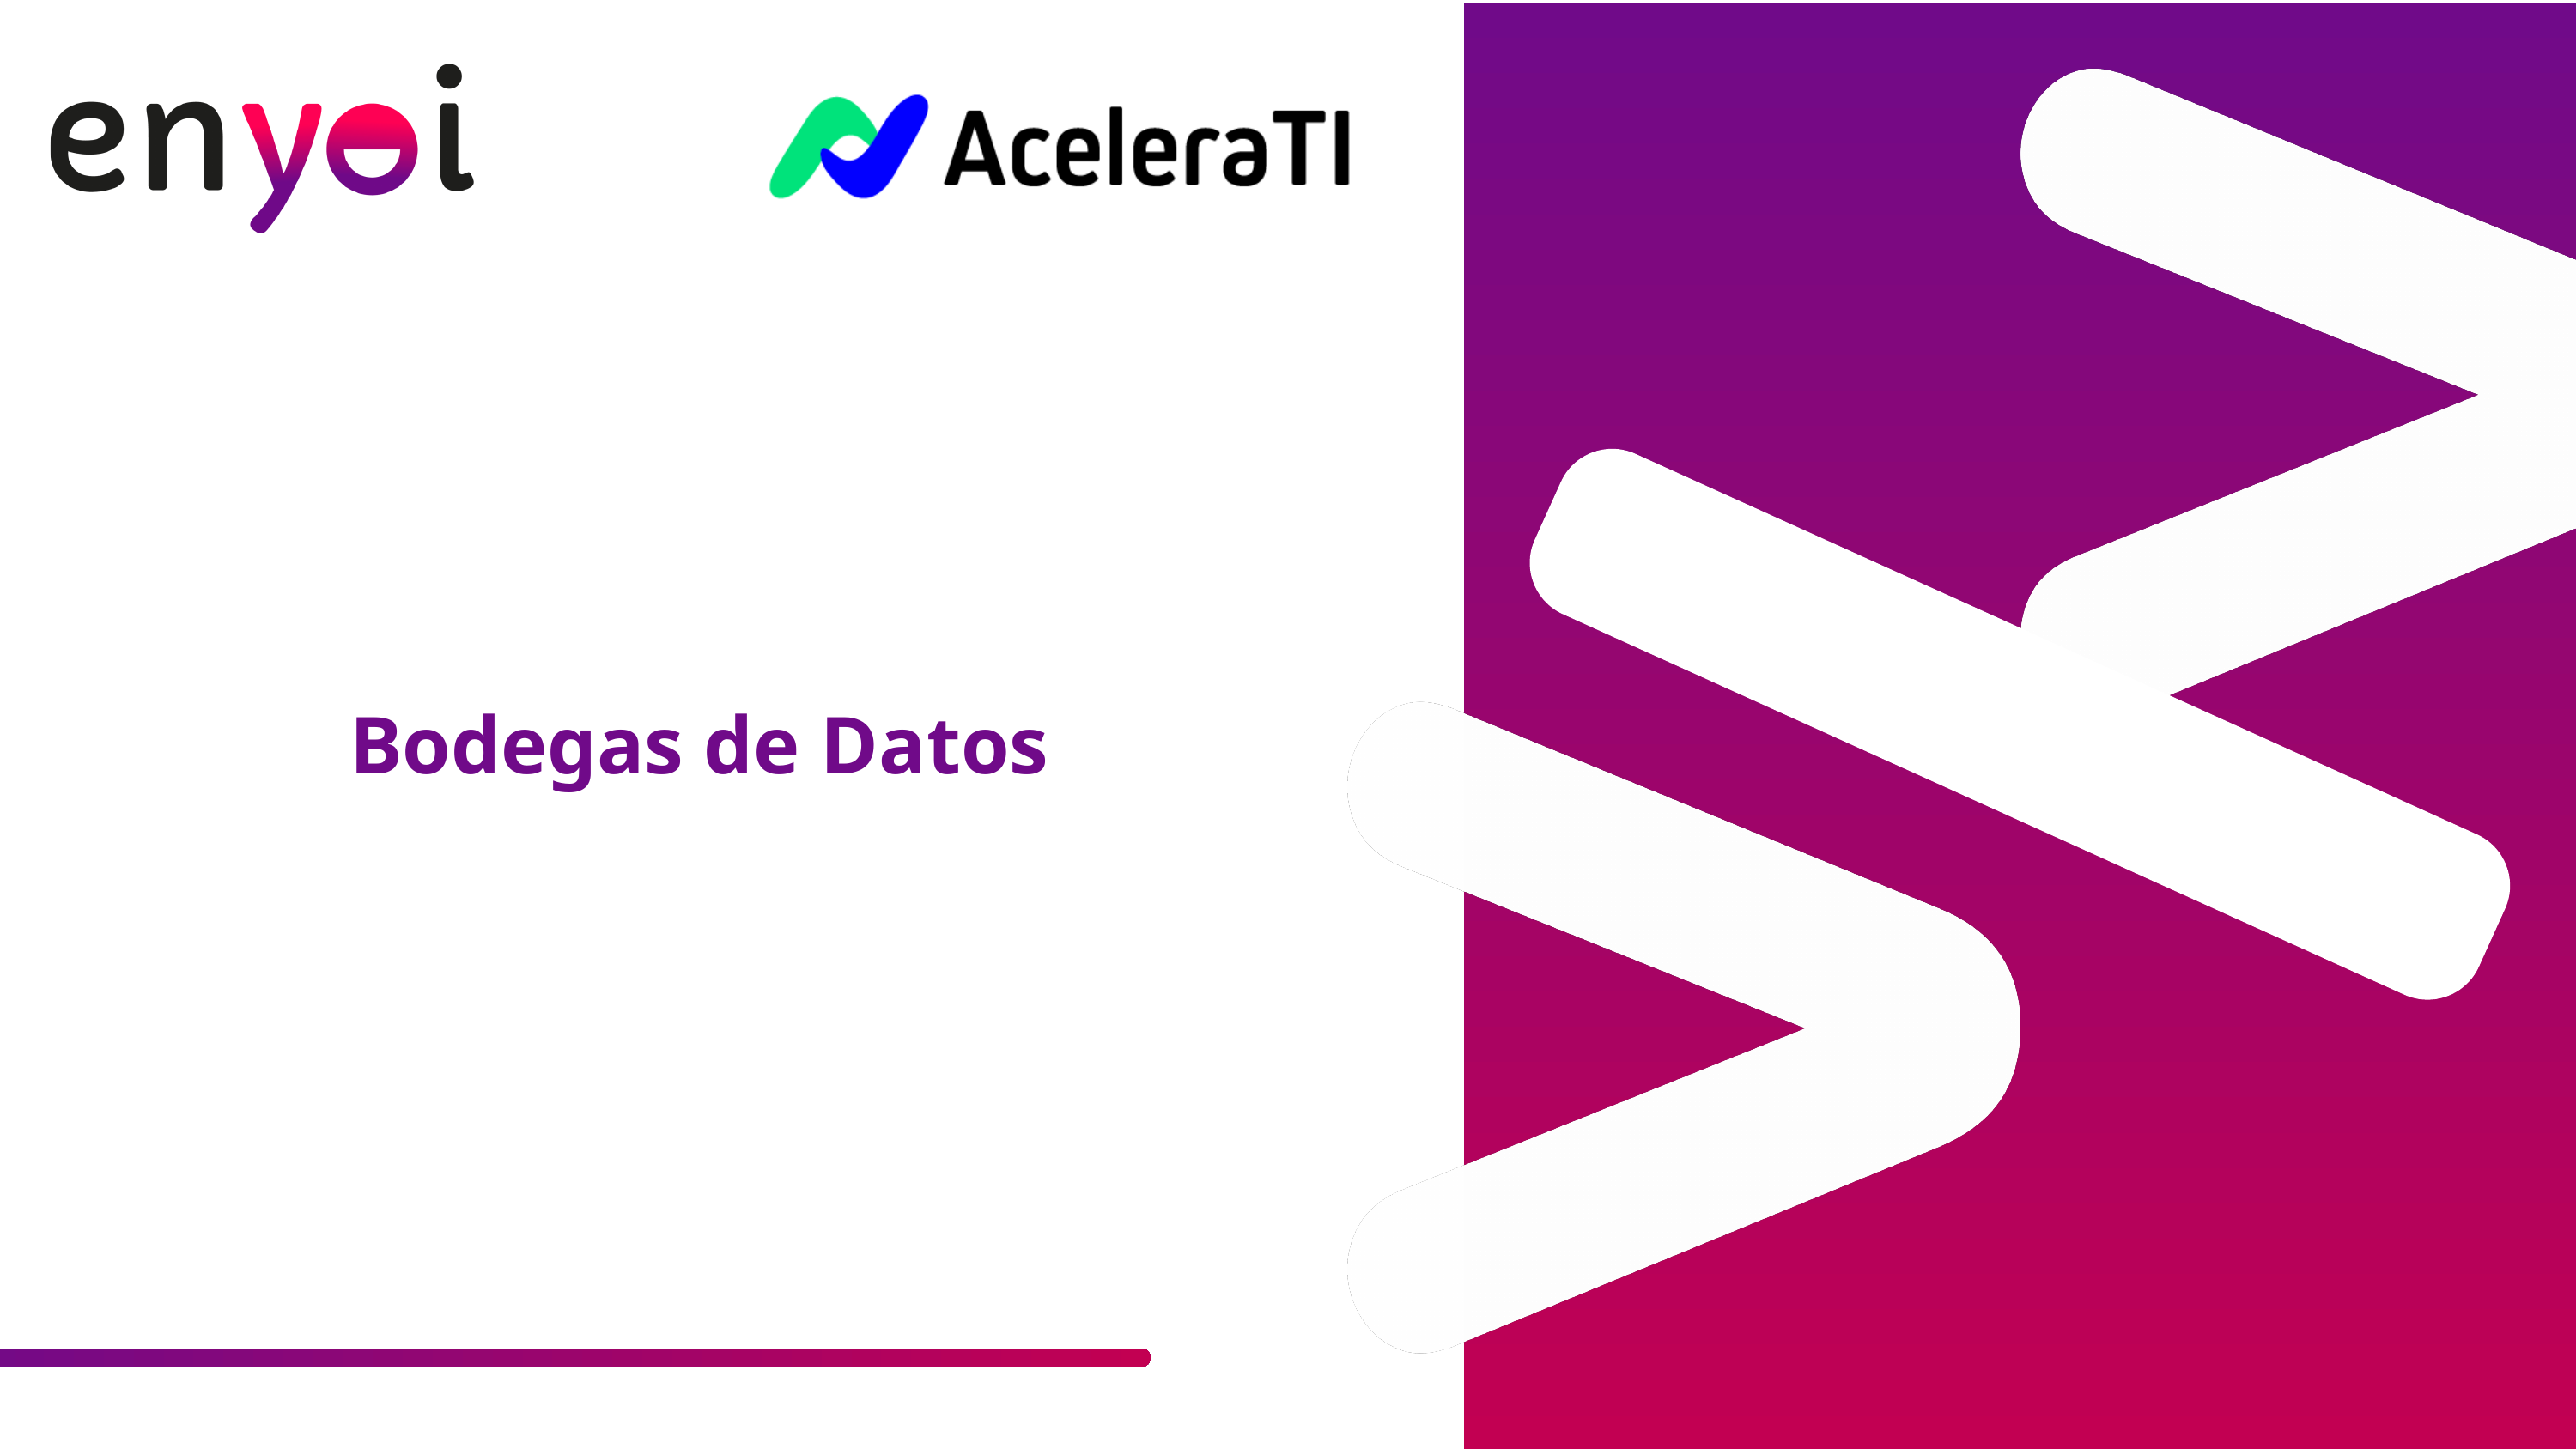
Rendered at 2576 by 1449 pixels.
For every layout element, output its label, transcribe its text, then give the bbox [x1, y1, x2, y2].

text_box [1505, 616, 2543, 814]
text_box [1346, 697, 1458, 1358]
picture [729, 85, 1395, 234]
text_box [0, 1348, 1151, 1388]
text_box [50, 64, 474, 233]
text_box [1463, 2, 2576, 1449]
text_box Bodegas de Datos [127, 657, 1272, 790]
